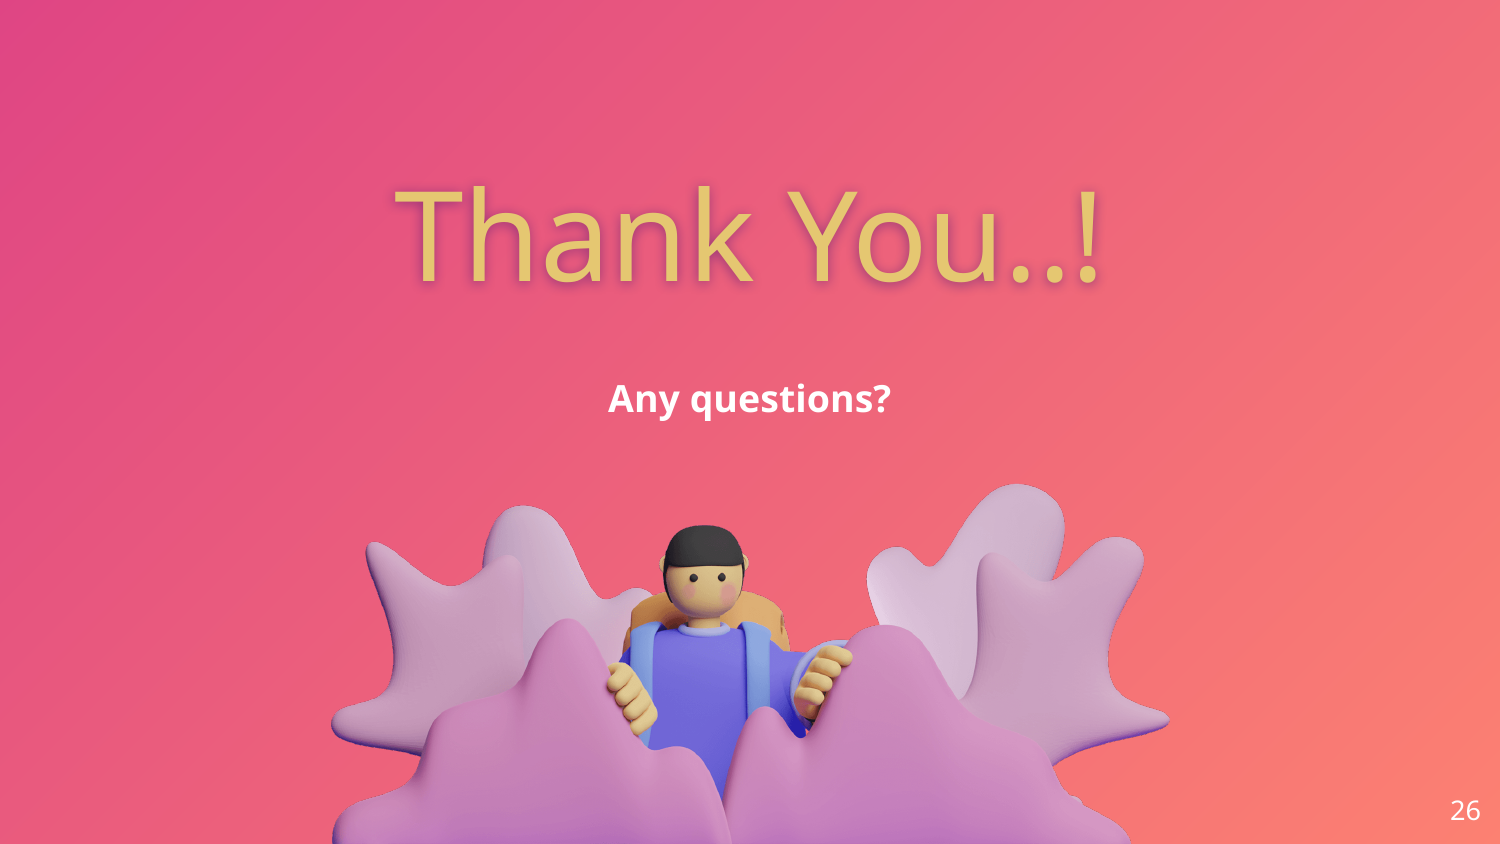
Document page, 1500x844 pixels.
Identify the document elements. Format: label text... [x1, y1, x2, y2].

subtitle Any questions? [223, 322, 1277, 521]
title Thank You..! [223, 118, 1277, 309]
slide_number 26 [1391, 779, 1482, 844]
picture [329, 483, 1171, 844]
